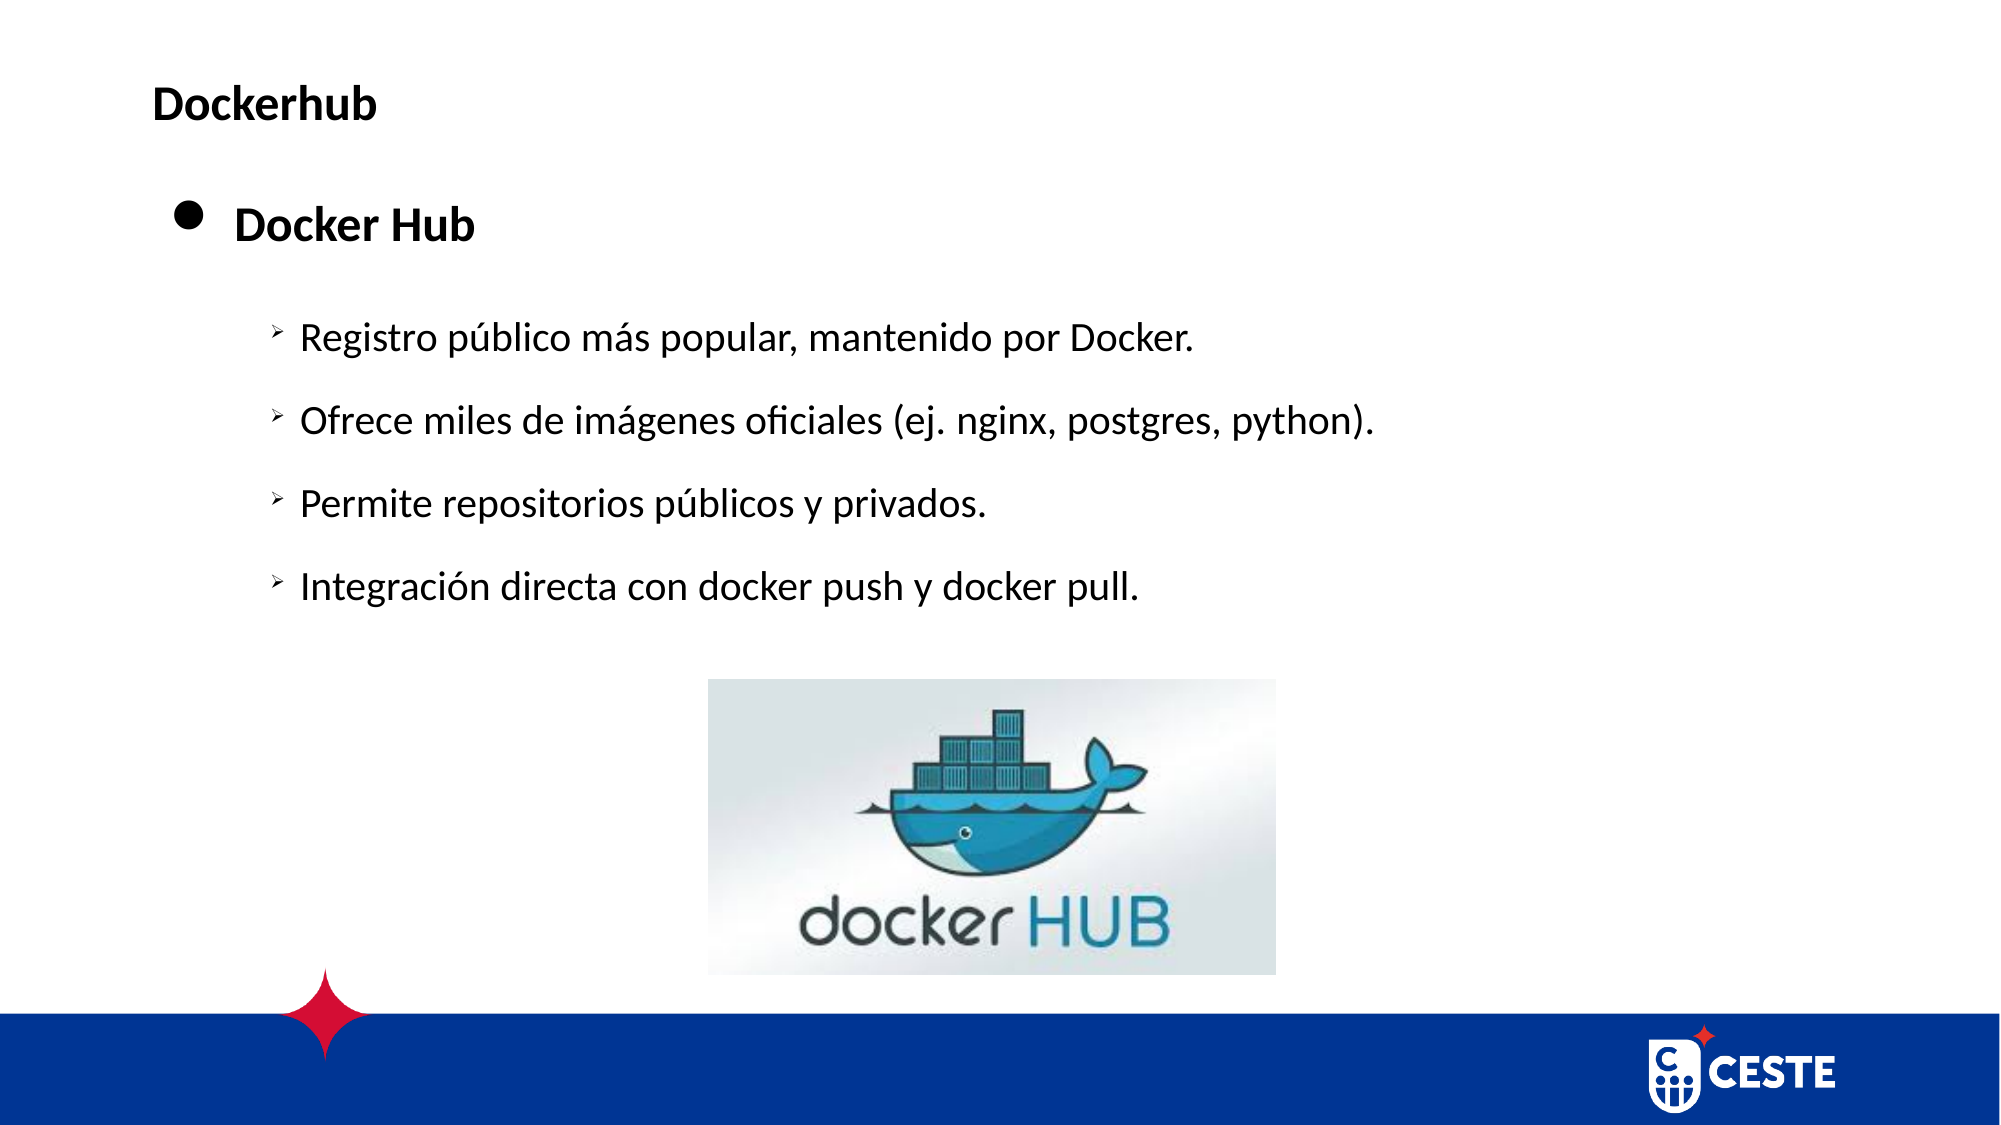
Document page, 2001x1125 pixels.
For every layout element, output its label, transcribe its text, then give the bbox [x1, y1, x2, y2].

picture [708, 678, 1276, 975]
picture [1629, 1014, 1854, 1122]
picture [275, 965, 375, 1064]
list Docker Hub Registro público más popular, mantenido por Docker. Ofrece miles de imágenes oficiales (ej. nginx, postgres, python). Permite repositorios públicos y privados. Integración directa con docker push y docker pull. [137, 184, 1418, 898]
title Dockerhub [137, 59, 1863, 149]
